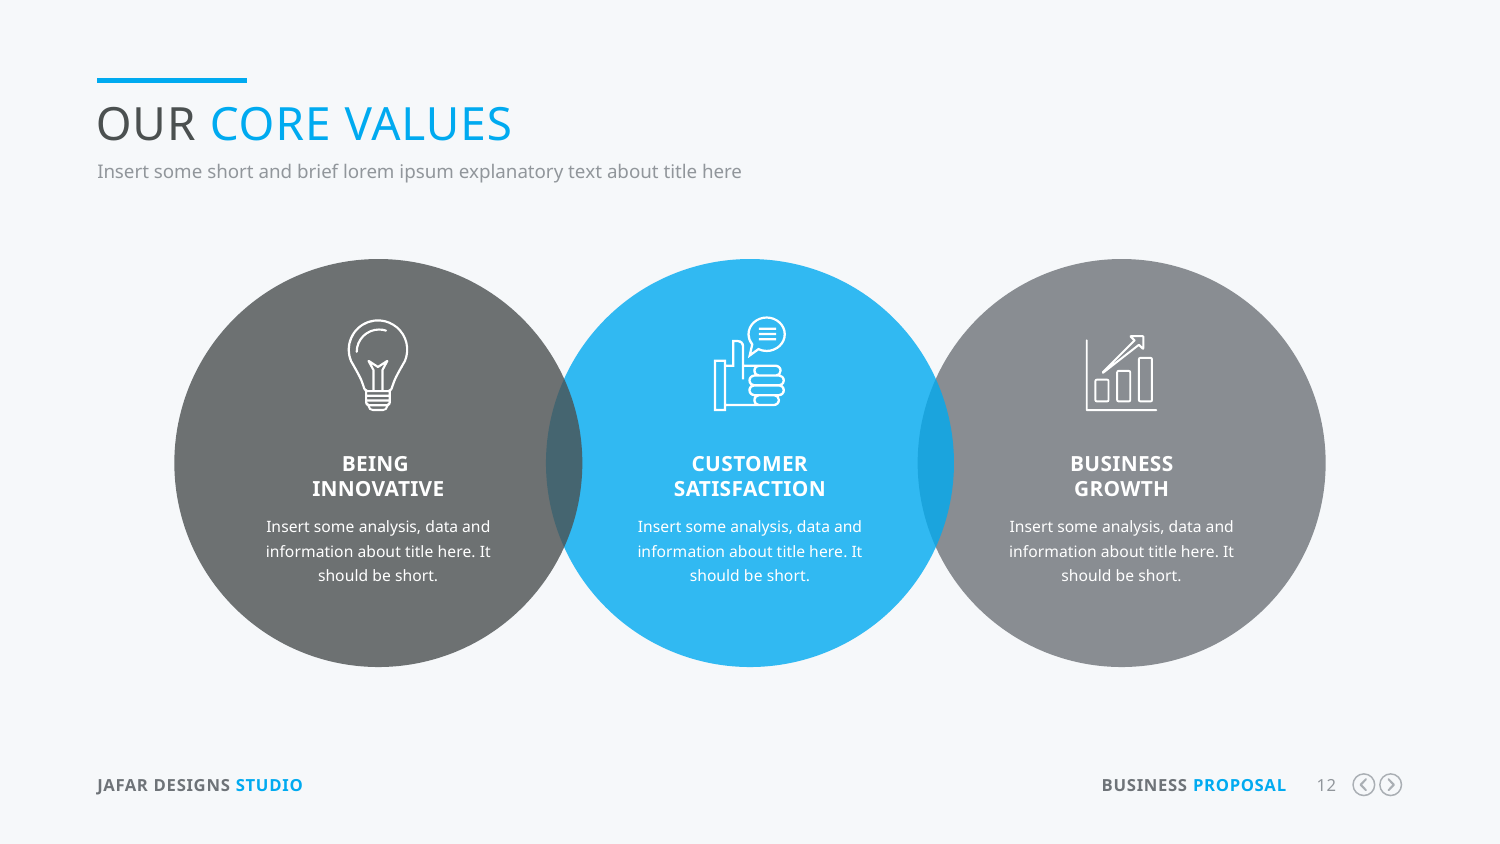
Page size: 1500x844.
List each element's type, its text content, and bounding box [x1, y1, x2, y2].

list Insert some short and brief lorem ipsum explanatory text about title here [97, 157, 1403, 181]
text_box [174, 258, 583, 668]
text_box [583, 258, 954, 668]
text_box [954, 258, 1326, 668]
list Our Core Values [95, 94, 1401, 158]
